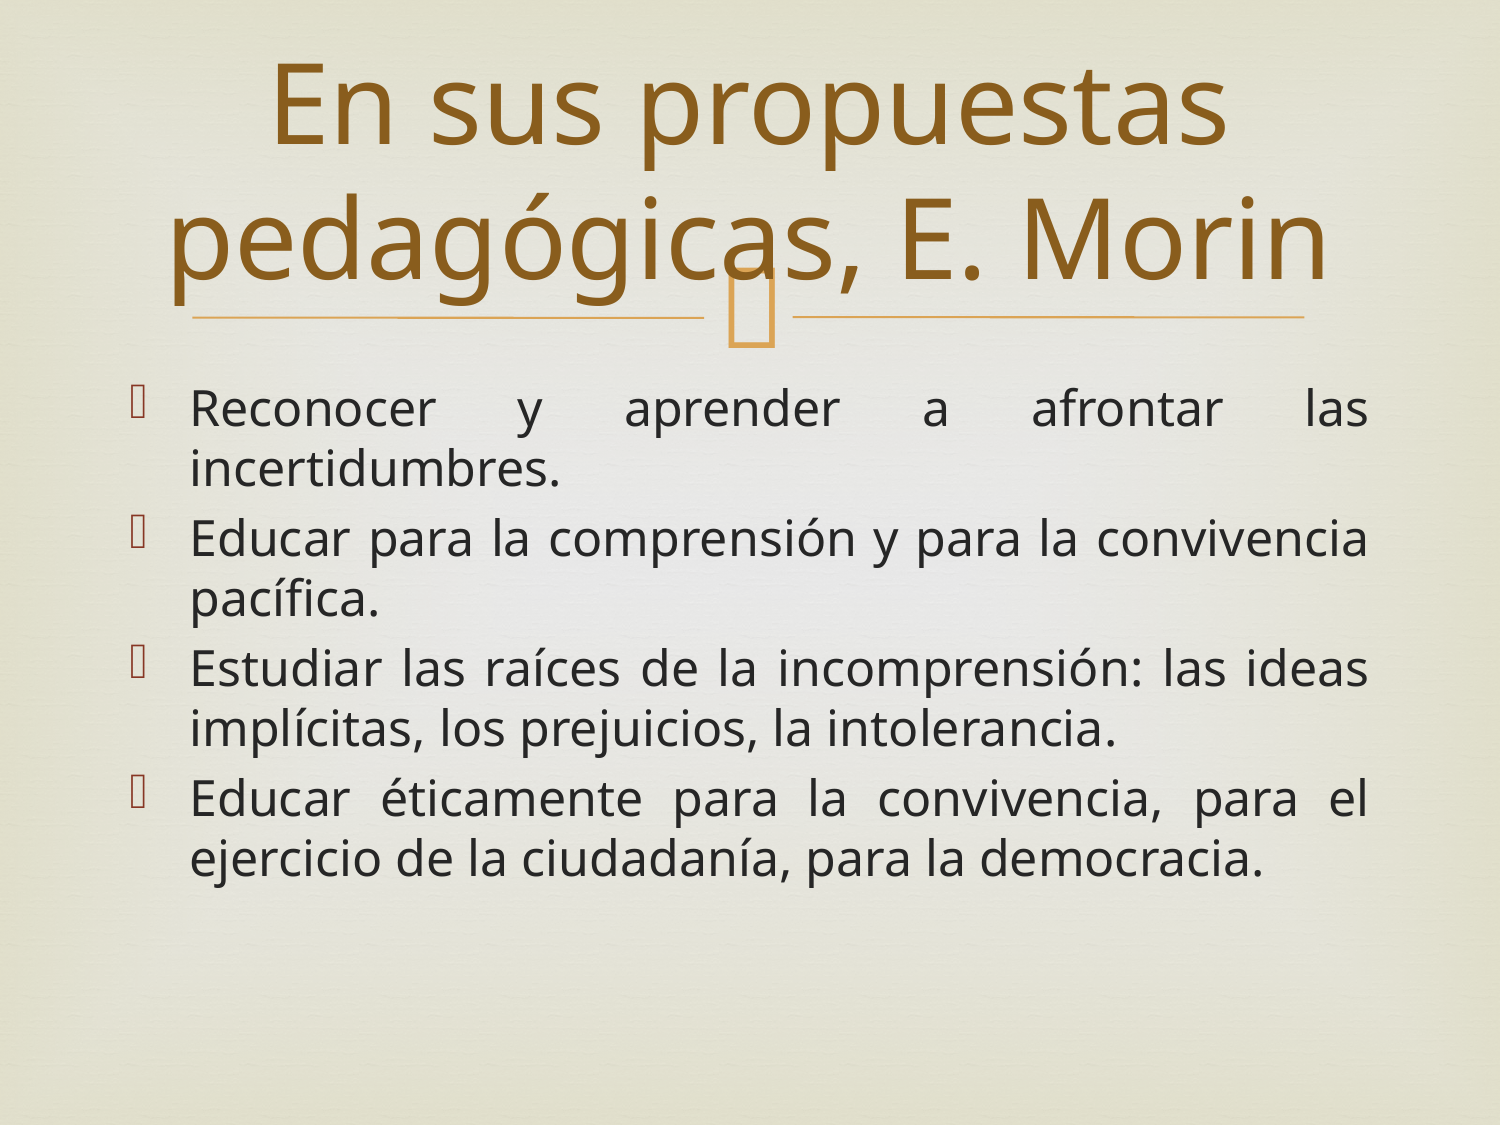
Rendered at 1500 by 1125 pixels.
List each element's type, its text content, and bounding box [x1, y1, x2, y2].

title En sus propuestas pedagógicas, E. Morin [112, 42, 1386, 291]
list Reconocer y aprender a afrontar las incertidumbres. Educar para la comprensión y para la convivencia pacífica. Estudiar las raíces de la incomprensión: las ideas implícitas, los prejuicios, la intolerancia. Educar éticamente para la convivencia, para el ejercicio de la ciudadanía, para la democracia. [114, 368, 1386, 1005]
